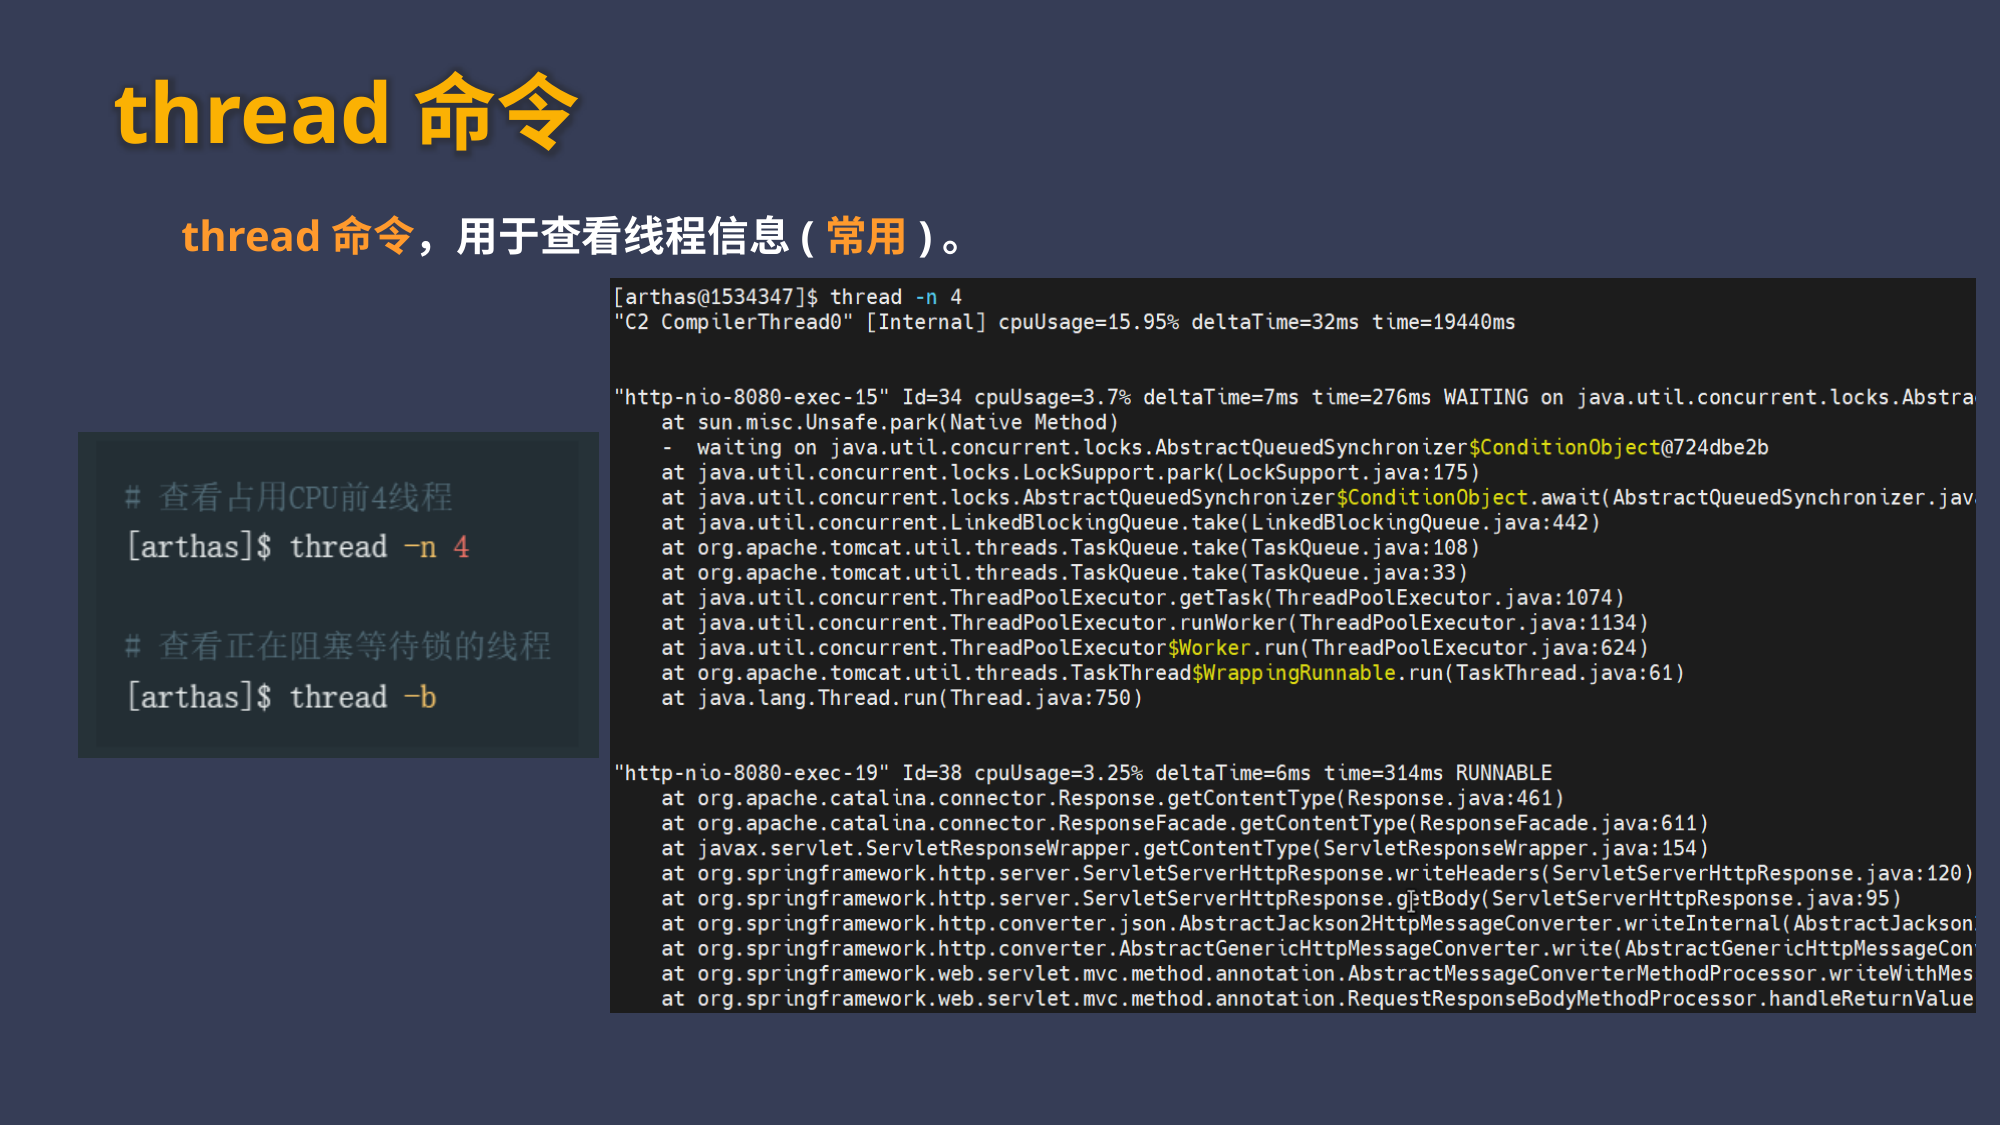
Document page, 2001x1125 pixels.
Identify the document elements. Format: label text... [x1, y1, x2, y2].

text_box thread命令，用于查看线程信息(常用)。 [173, 201, 1915, 269]
text_box thread命令 [102, 7, 1848, 213]
picture [610, 278, 1976, 1013]
picture [78, 432, 600, 758]
